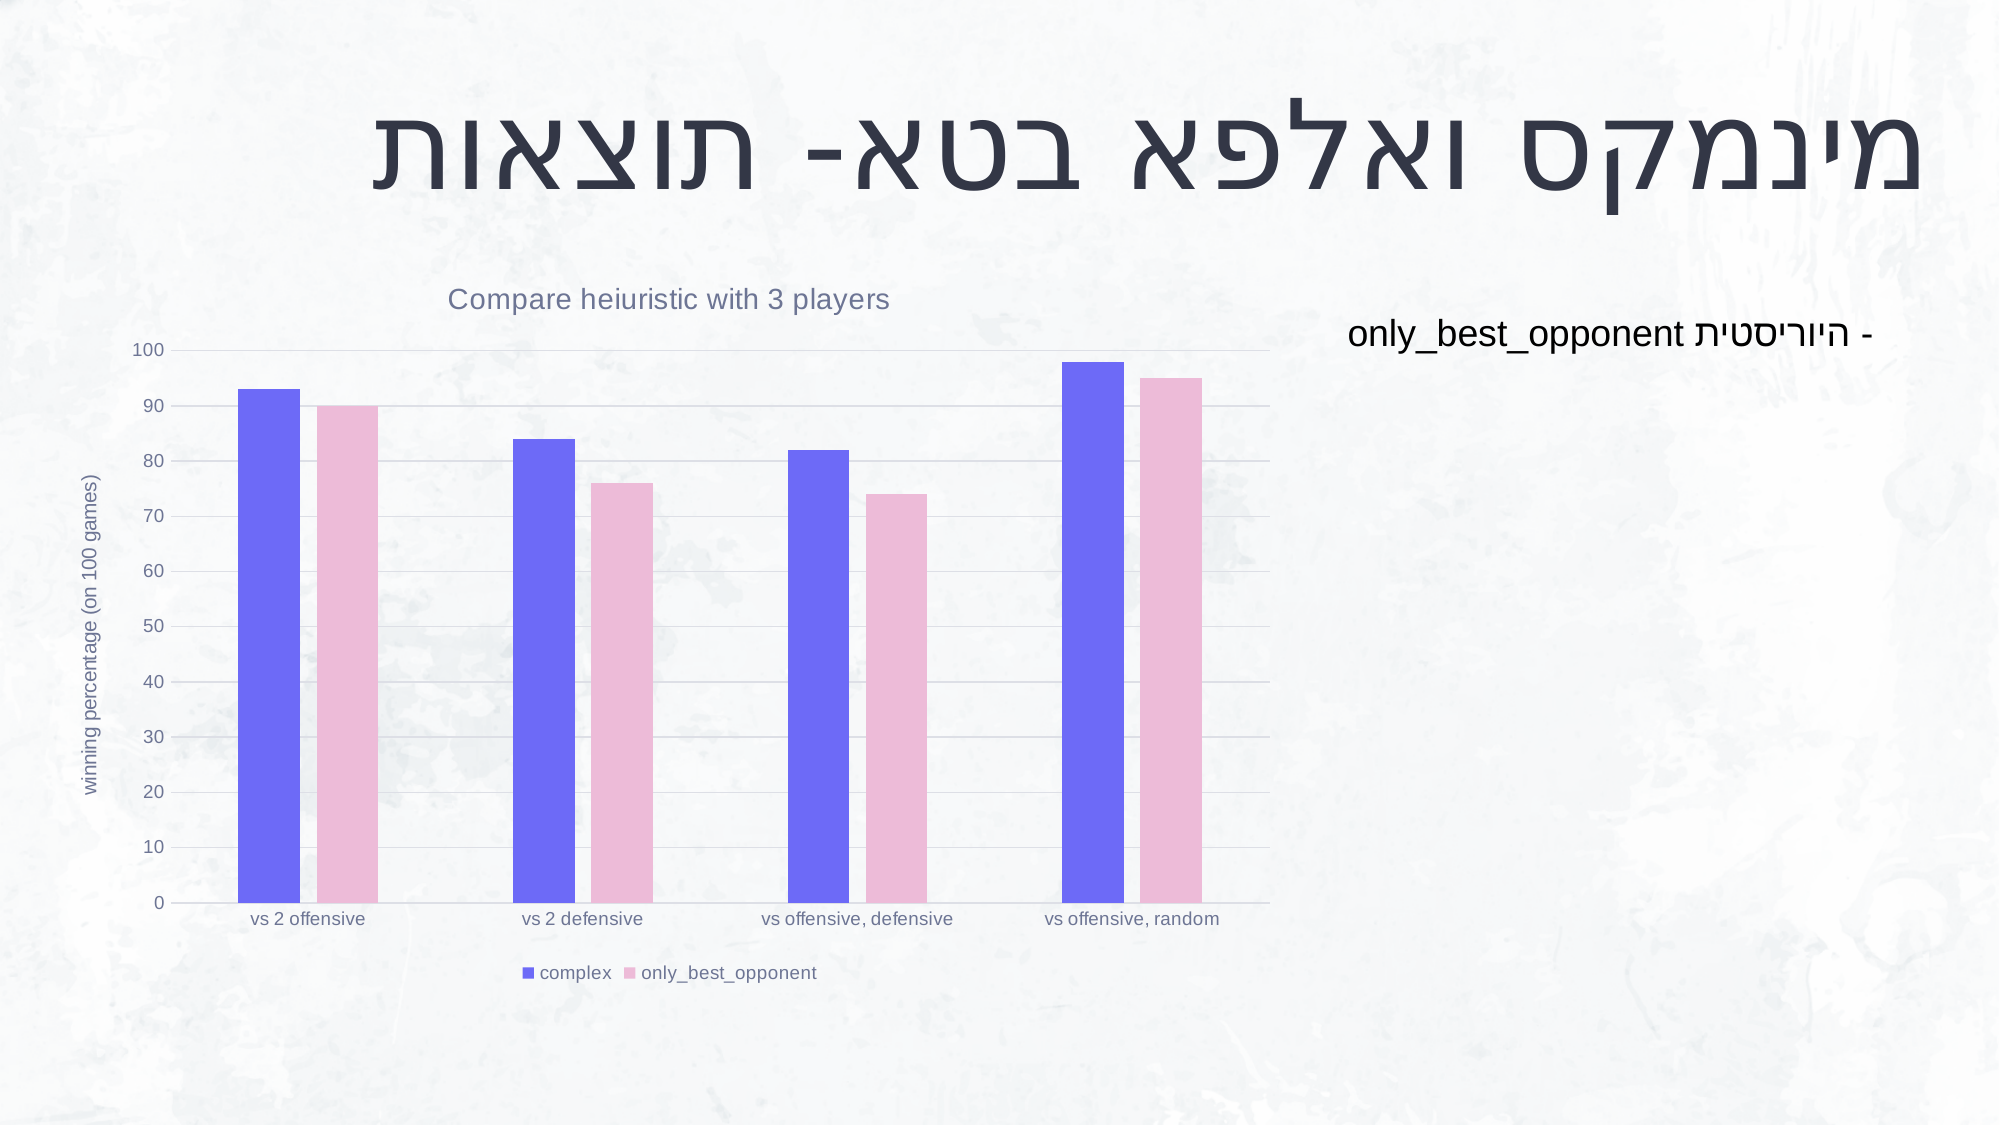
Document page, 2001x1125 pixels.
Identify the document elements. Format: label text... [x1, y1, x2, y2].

chart [44, 251, 1295, 991]
picture [0, 0, 2000, 1125]
text_box - היוריסטית only_best_opponent [1300, 301, 1889, 362]
title מינמקס ואלפא בטא- תוצאות [261, 27, 1947, 212]
